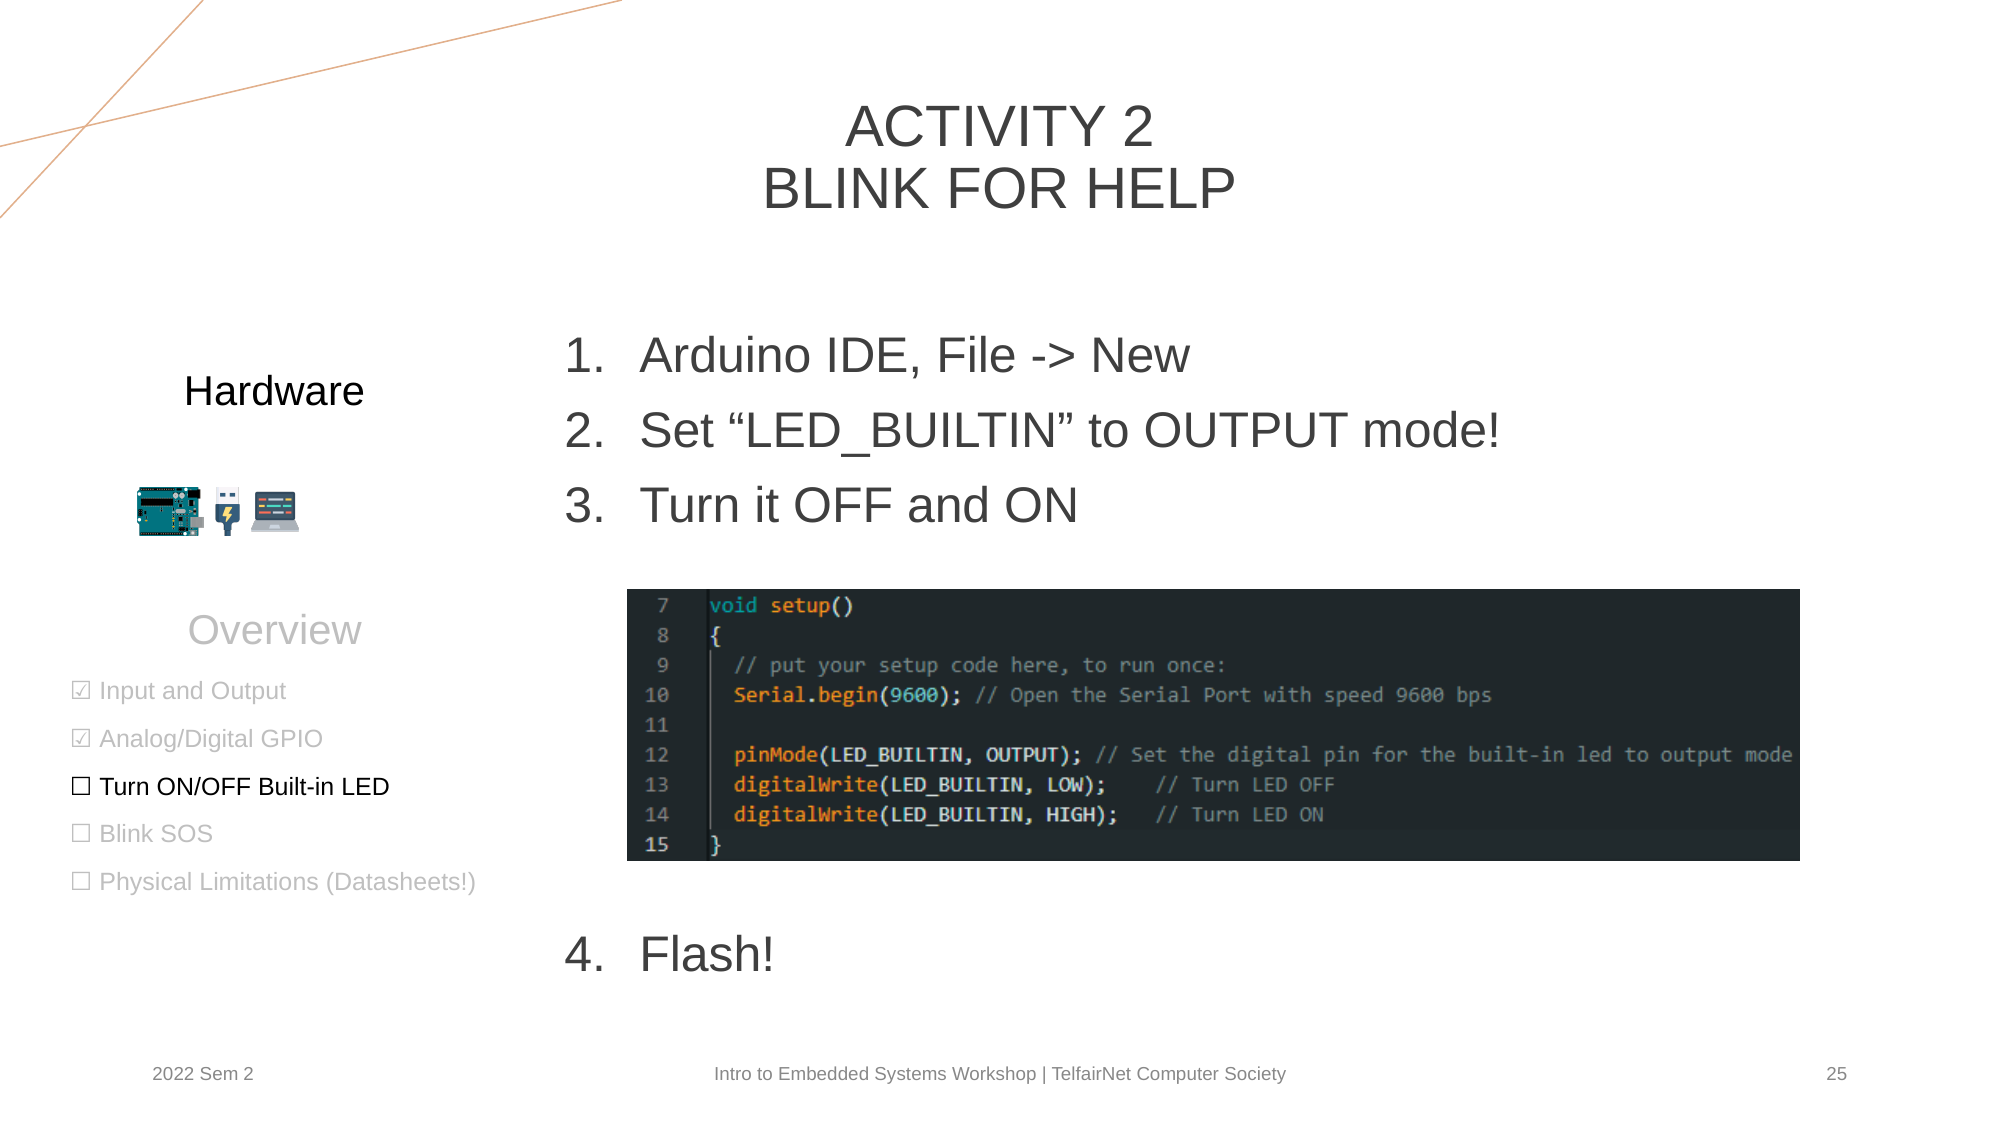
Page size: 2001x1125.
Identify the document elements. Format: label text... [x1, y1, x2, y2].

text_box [69, 600, 480, 1019]
text_box ACTIVITY 2 BLINK FOR HELP [309, 49, 1691, 268]
picture [627, 589, 1800, 861]
slide_number 2022 Sem 2 [137, 1042, 588, 1103]
footer Intro to Embedded Systems Workshop | TelfairNet Computer Society [662, 1042, 1338, 1103]
text_box Arduino IDE, File -> New Set “LED_BUILTIN” to OUTPUT mode! Turn it OFF and ON Flash! [564, 321, 1863, 1019]
text_box Hardware [122, 362, 427, 423]
slide_number 25 [1412, 1042, 1863, 1103]
picture [137, 487, 299, 536]
